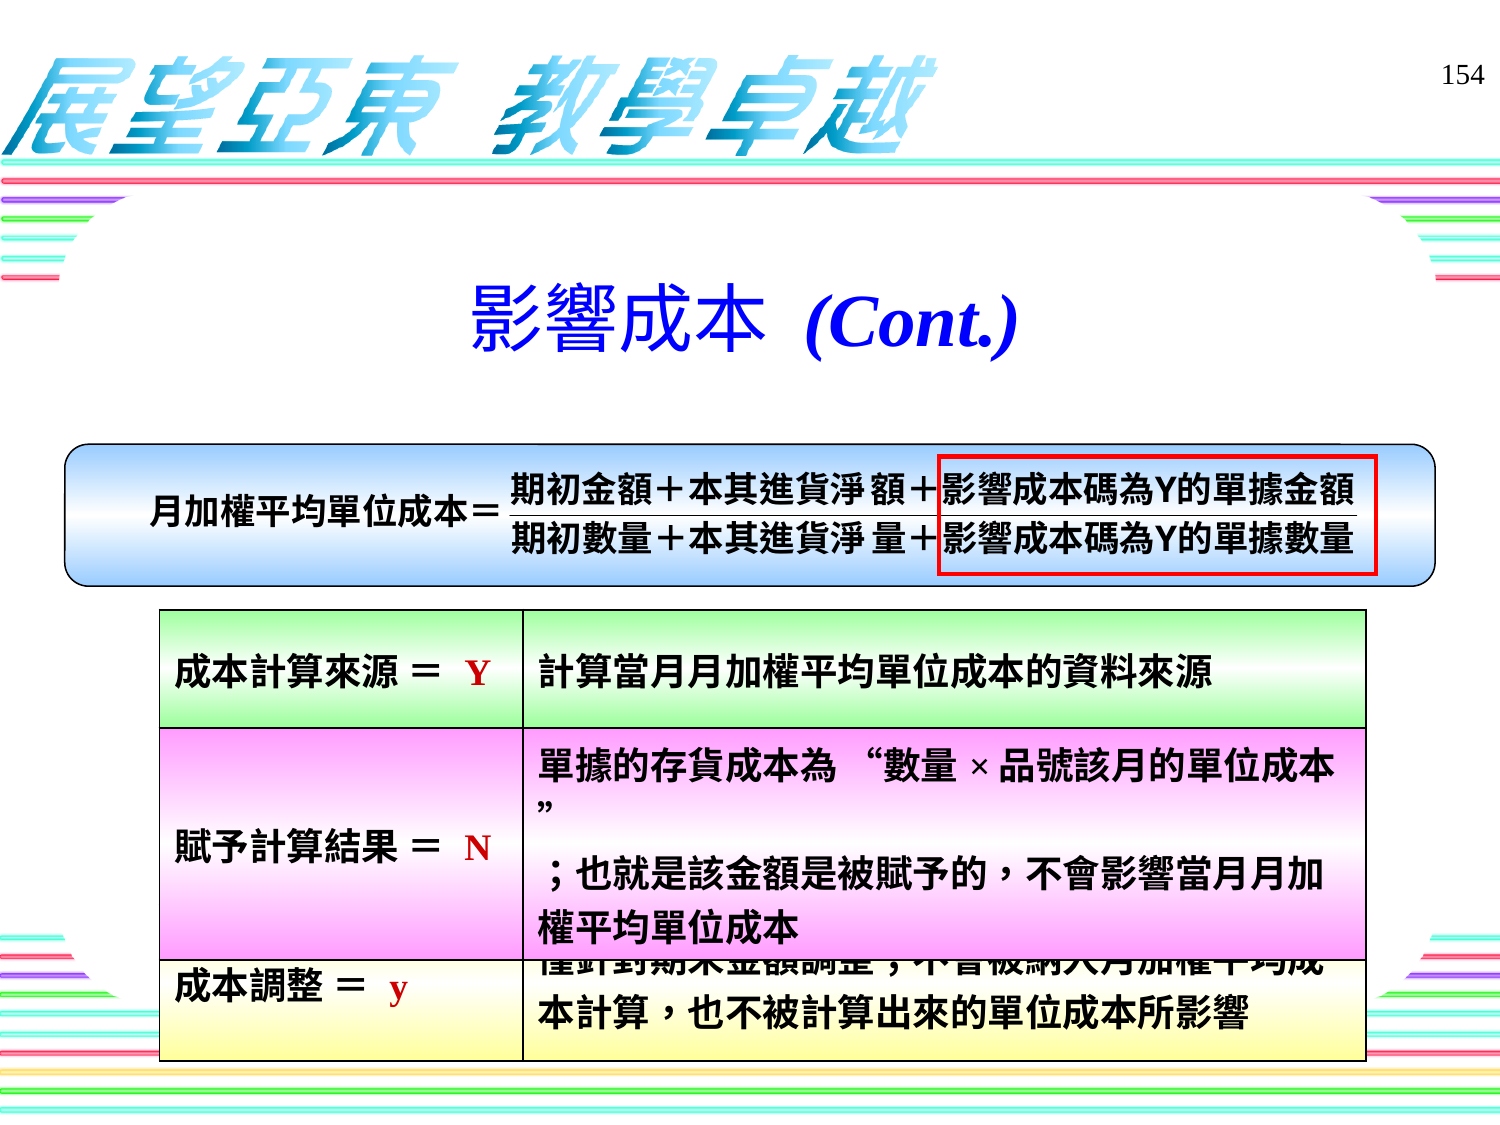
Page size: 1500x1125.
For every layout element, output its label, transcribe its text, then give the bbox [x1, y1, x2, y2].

table_header 成本計算來源 ＝ Y [160, 611, 522, 727]
picture [0, 0, 1500, 1125]
table_header 僅針對期末金額調整；不會被納入月加權平均成本計算，也不被計算出來的單位成本所影響 [524, 961, 1365, 1060]
table_header 計算當月月加權平均單位成本的資料來源 [524, 611, 1365, 727]
table_header 成本調整 ＝ y [160, 961, 522, 1060]
title 影響成本 (Cont.) [70, 222, 1421, 411]
text_box [938, 456, 1376, 575]
table_header 賦予計算結果 ＝ N [160, 729, 522, 959]
text_box [64, 444, 1436, 587]
slide_number 154 [1149, 42, 1500, 103]
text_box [147, 467, 1365, 566]
table_header 單據的存貨成本為 “數量×品號該月的單位成本” ；也就是該金額是被賦予的，不會影響當月月加權平均單位成本 [524, 729, 1365, 959]
